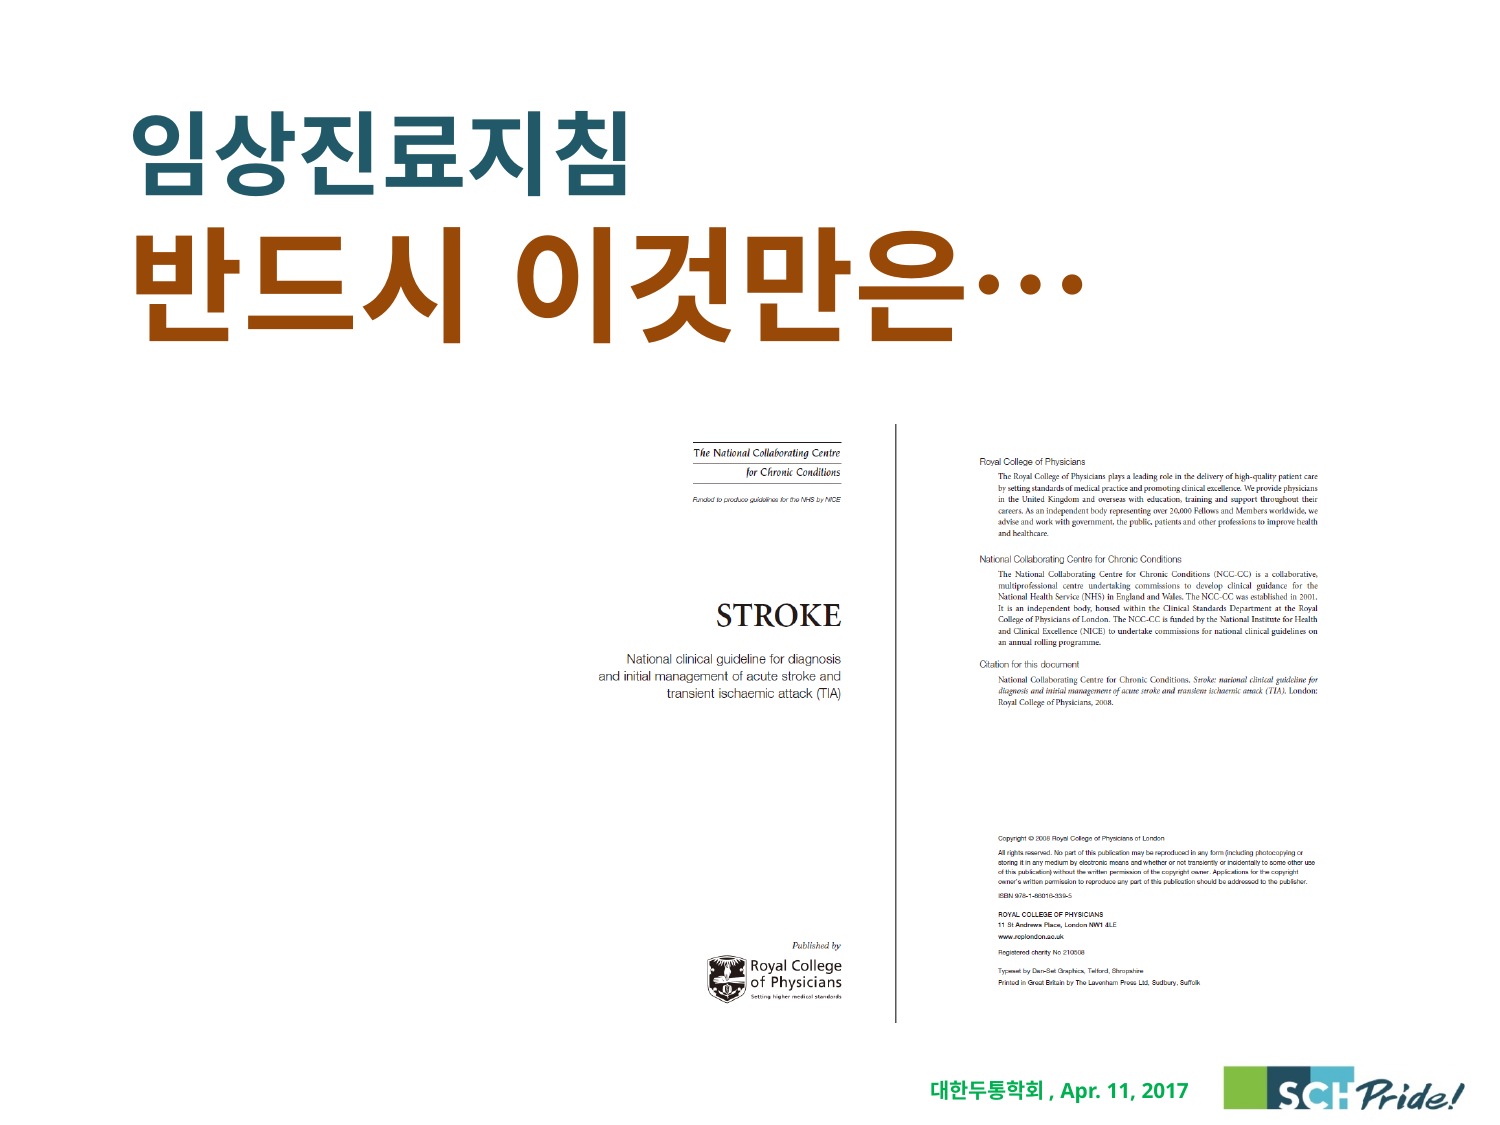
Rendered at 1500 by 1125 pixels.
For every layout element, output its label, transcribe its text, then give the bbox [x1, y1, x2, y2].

text_box 임상진료지침 반드시 이것만은… [114, 89, 1109, 365]
picture [501, 424, 1377, 1023]
picture [1222, 1064, 1465, 1110]
